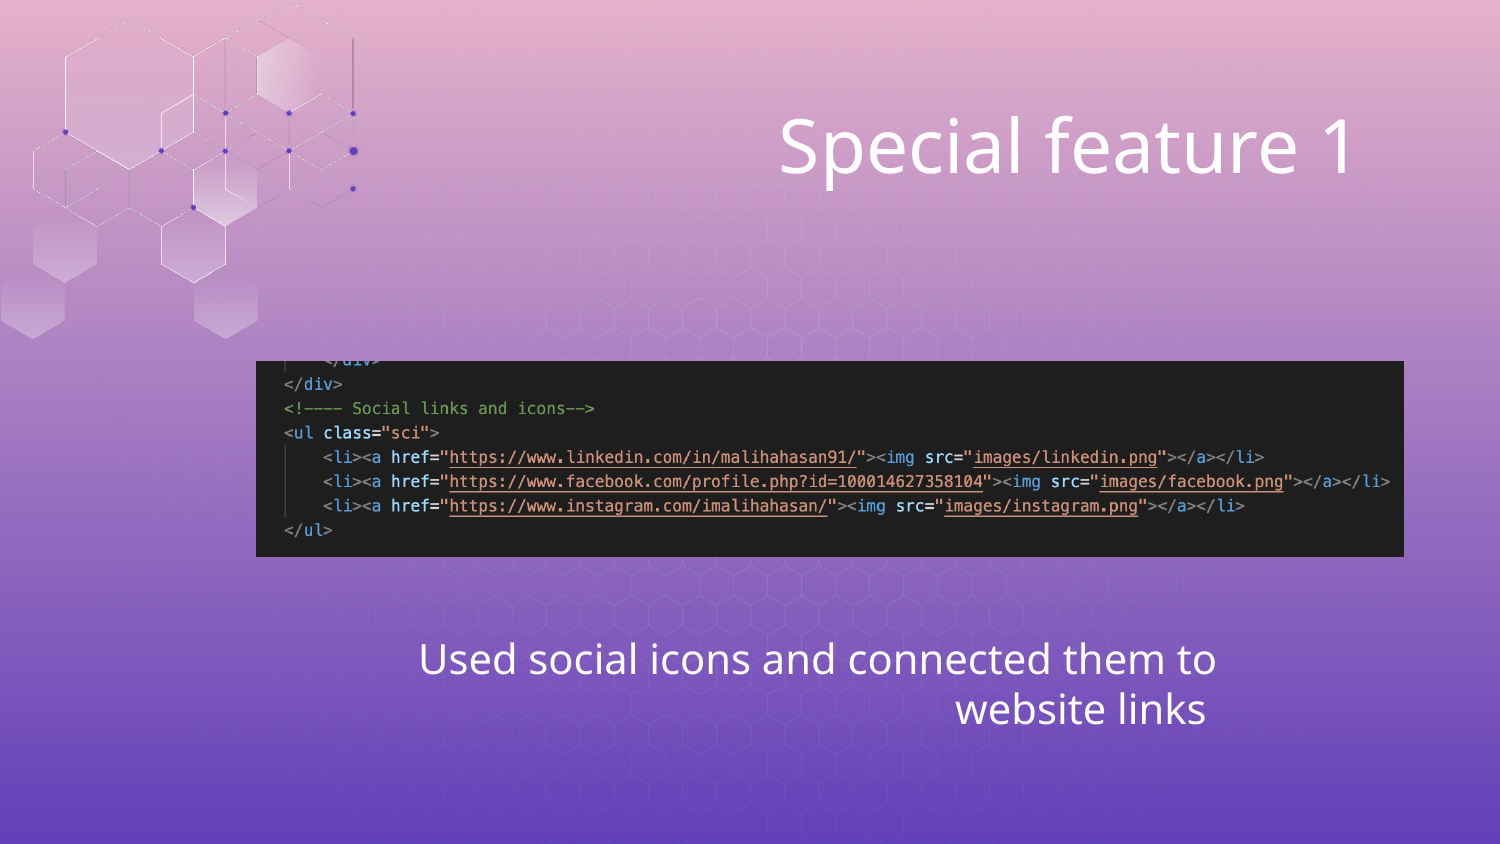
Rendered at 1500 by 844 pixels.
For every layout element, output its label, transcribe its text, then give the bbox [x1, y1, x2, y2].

picture [0, 0, 1404, 844]
text_box Used social icons and connected them to website links [293, 618, 1233, 761]
title Special feature 1 [0, 83, 1378, 194]
